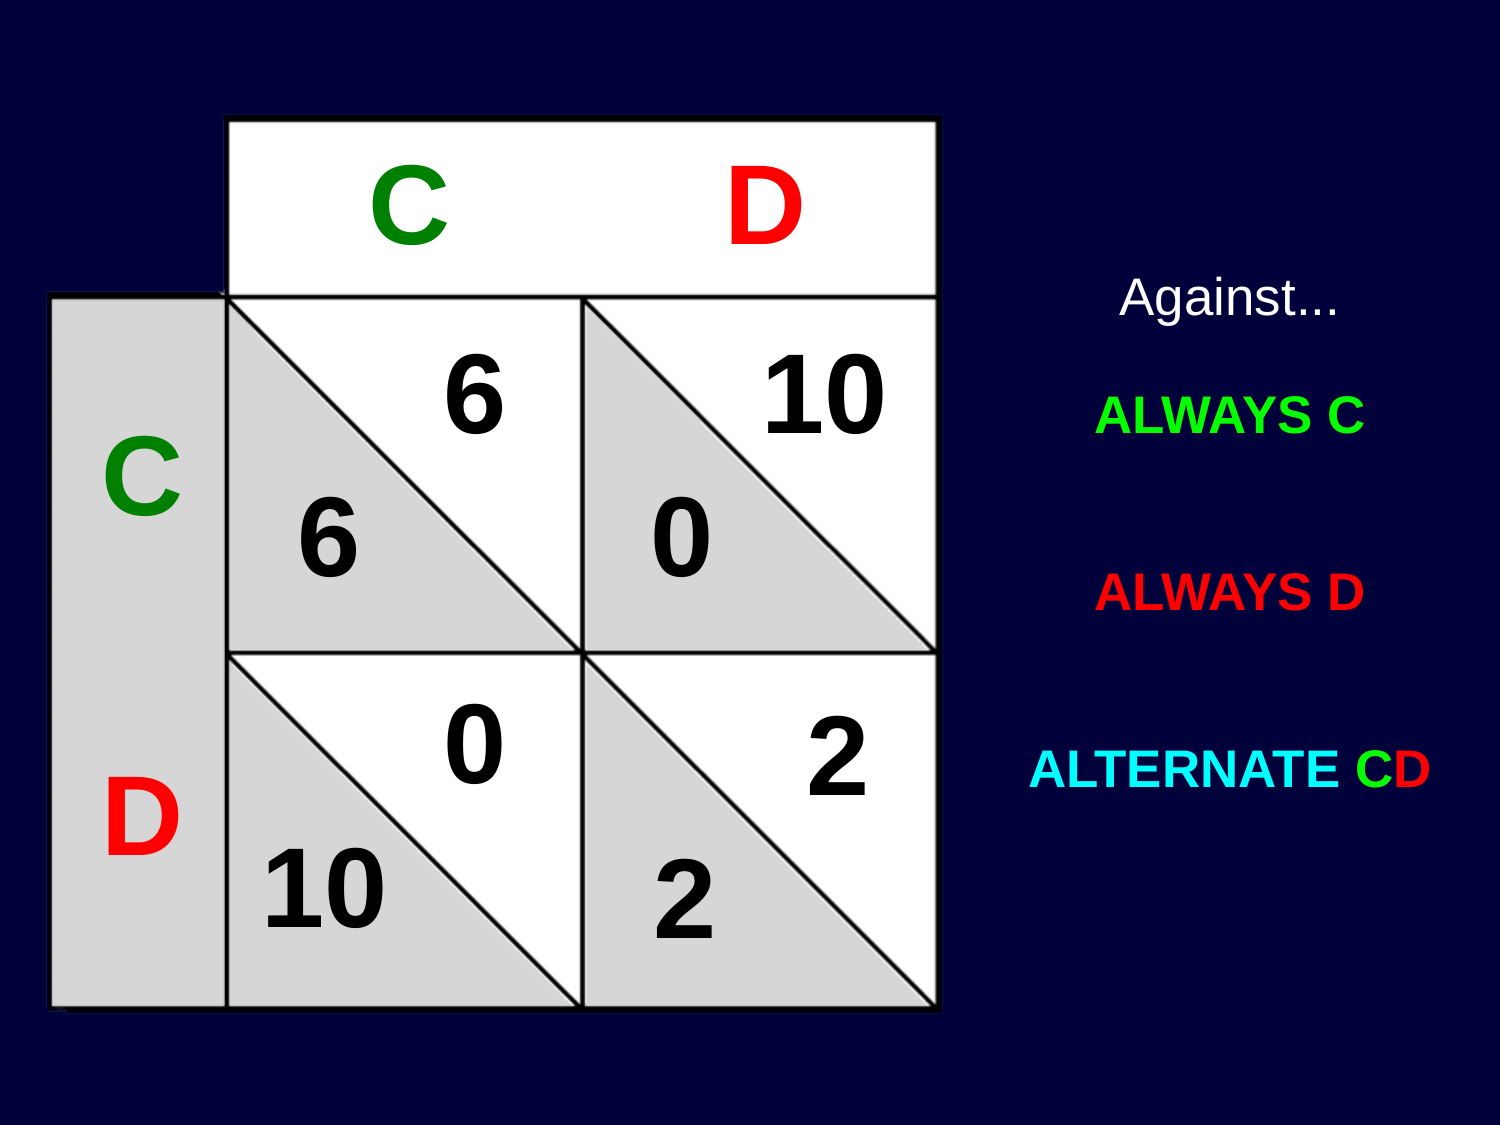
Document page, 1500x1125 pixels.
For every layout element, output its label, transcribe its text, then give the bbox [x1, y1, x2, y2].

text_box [16, 91, 988, 1040]
text_box Against... ALWAYS C ALWAYS D ALTERNATE CD [1013, 260, 1447, 807]
